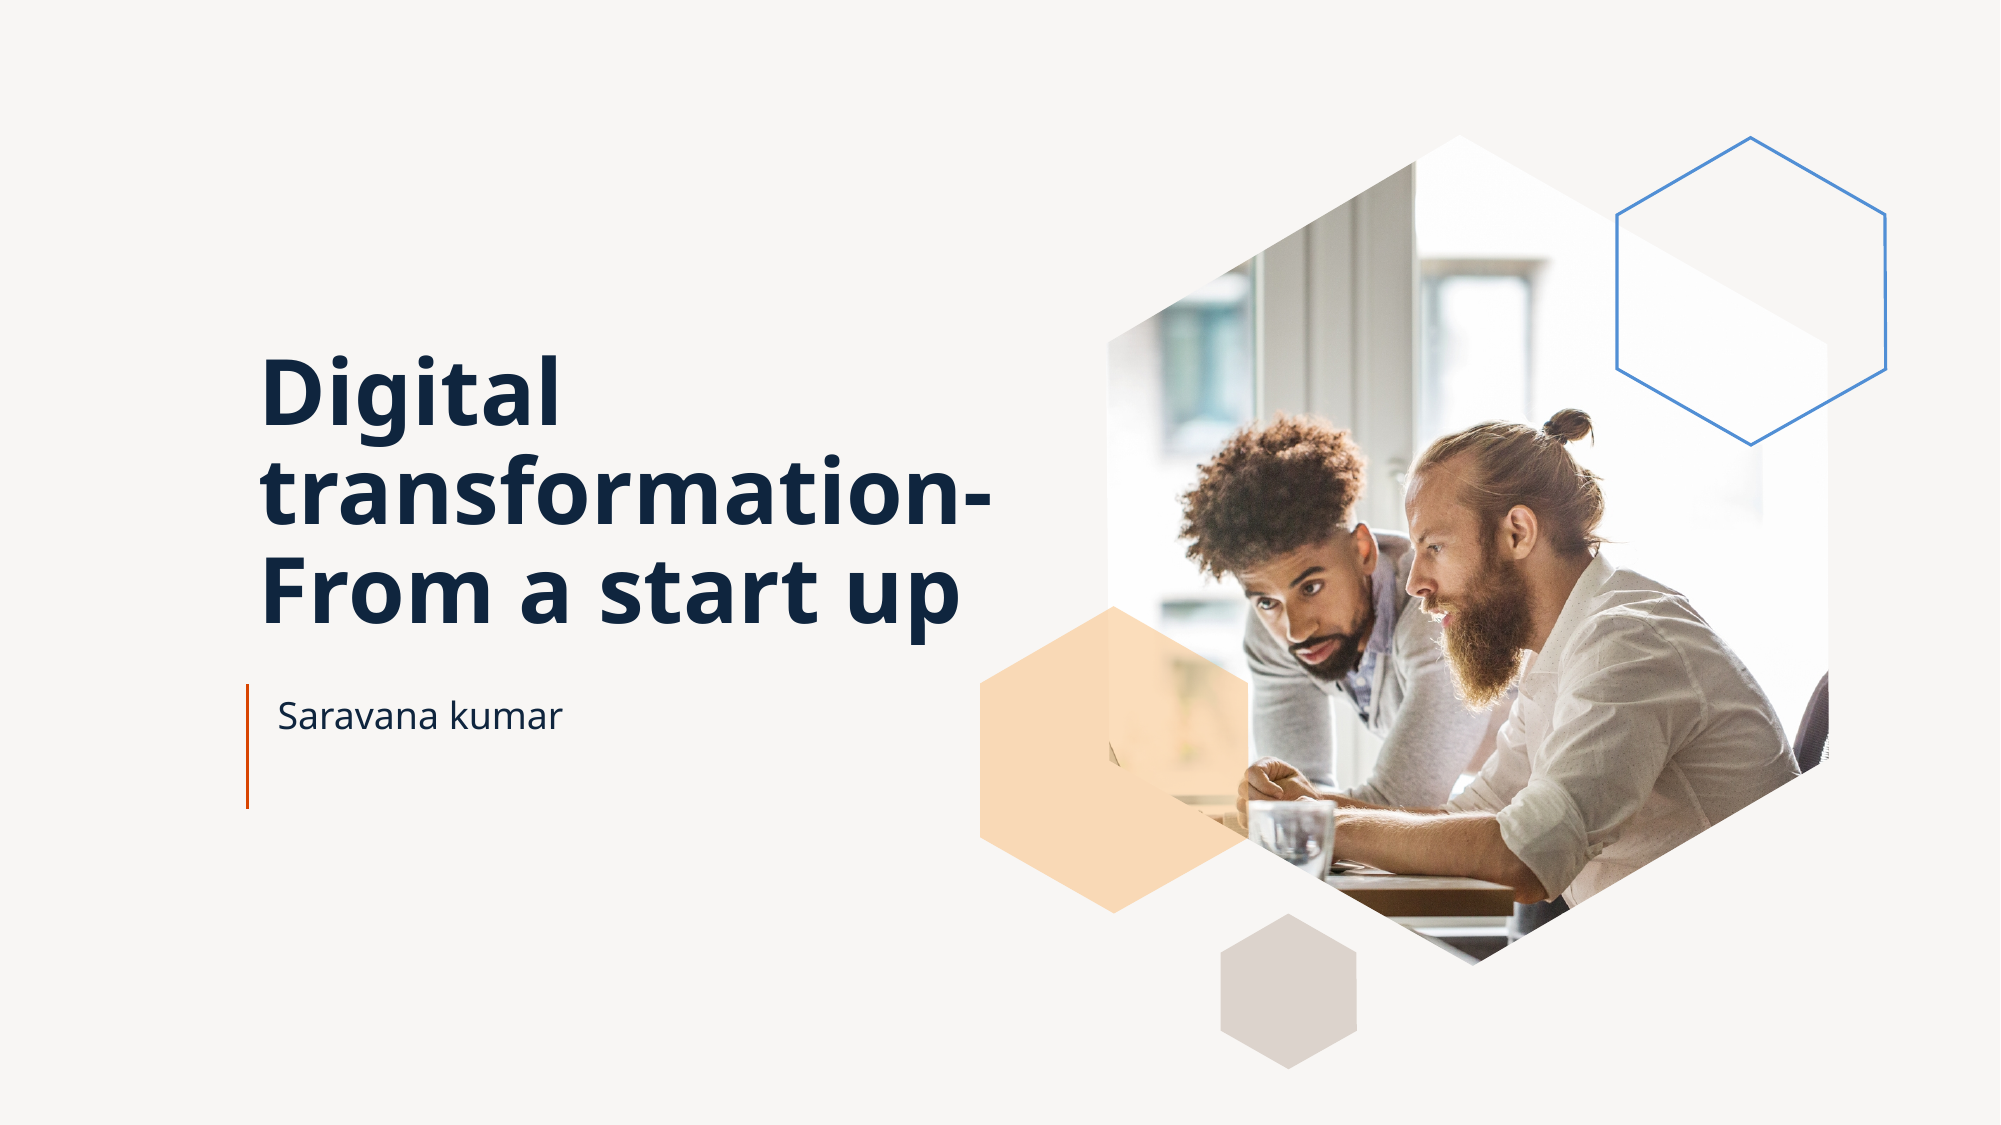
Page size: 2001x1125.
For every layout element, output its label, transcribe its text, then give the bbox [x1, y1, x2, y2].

title Digital transformation- From a start up [243, 325, 1105, 664]
text_box [1829, 182, 1886, 402]
picture [1105, 134, 1829, 966]
list Saravana kumar [262, 684, 604, 810]
text_box [980, 611, 1105, 909]
